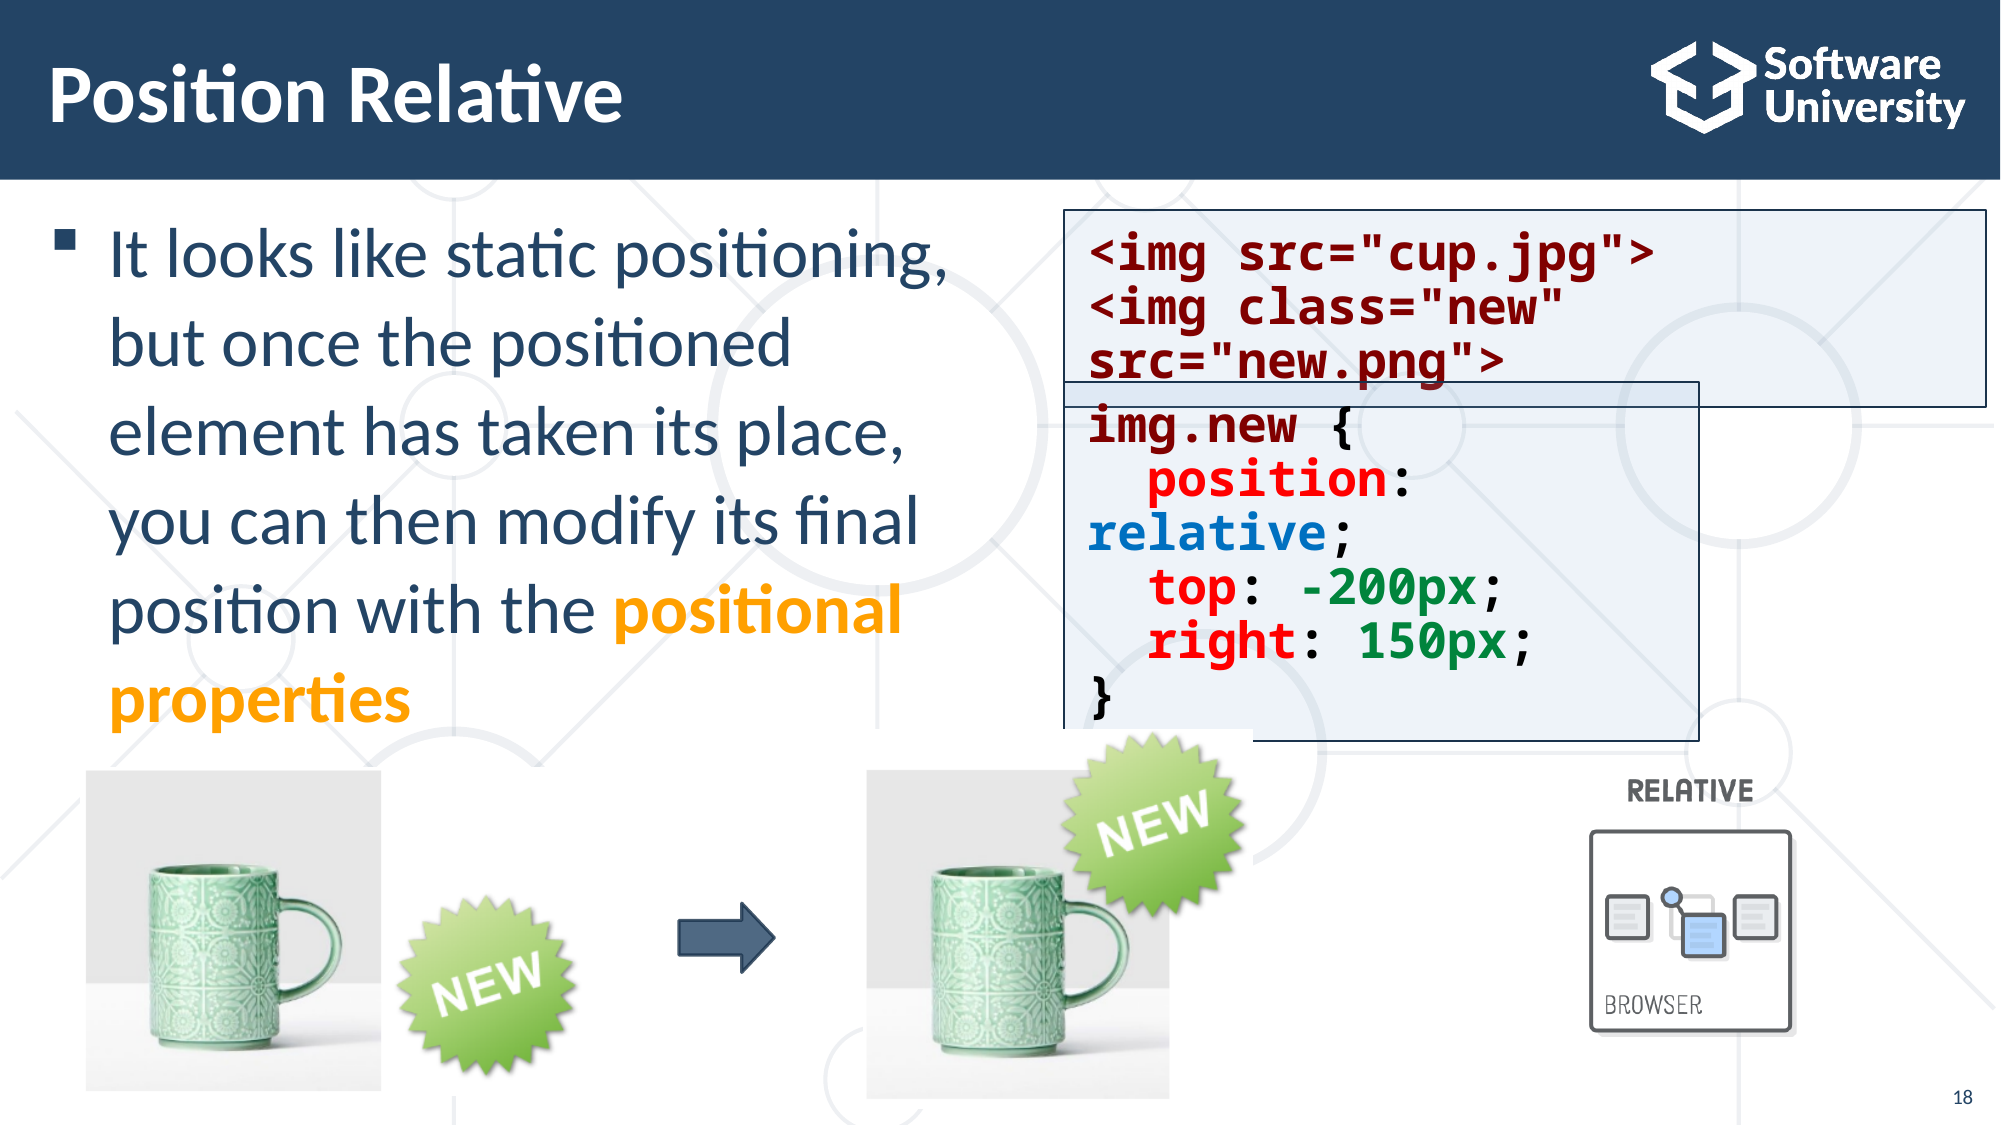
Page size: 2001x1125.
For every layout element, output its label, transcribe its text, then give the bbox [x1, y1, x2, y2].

text_box [676, 901, 776, 975]
slide_number 18 [1927, 1067, 1989, 1117]
picture [863, 729, 1253, 1109]
picture [79, 767, 584, 1097]
picture [1568, 738, 1823, 1068]
title Position Relative [31, 16, 1625, 162]
list It looks like static positioning, but once the positioned element has taken its place, you can then modify its final position with the positional properties [31, 196, 1030, 1104]
picture [1651, 41, 1966, 134]
text_box <img src="cup.jpg"> <img class="new" src="new.png"> [1063, 209, 1987, 408]
text_box img.new { position: relative; top: -200px; right: 150px; } [1063, 381, 1699, 742]
